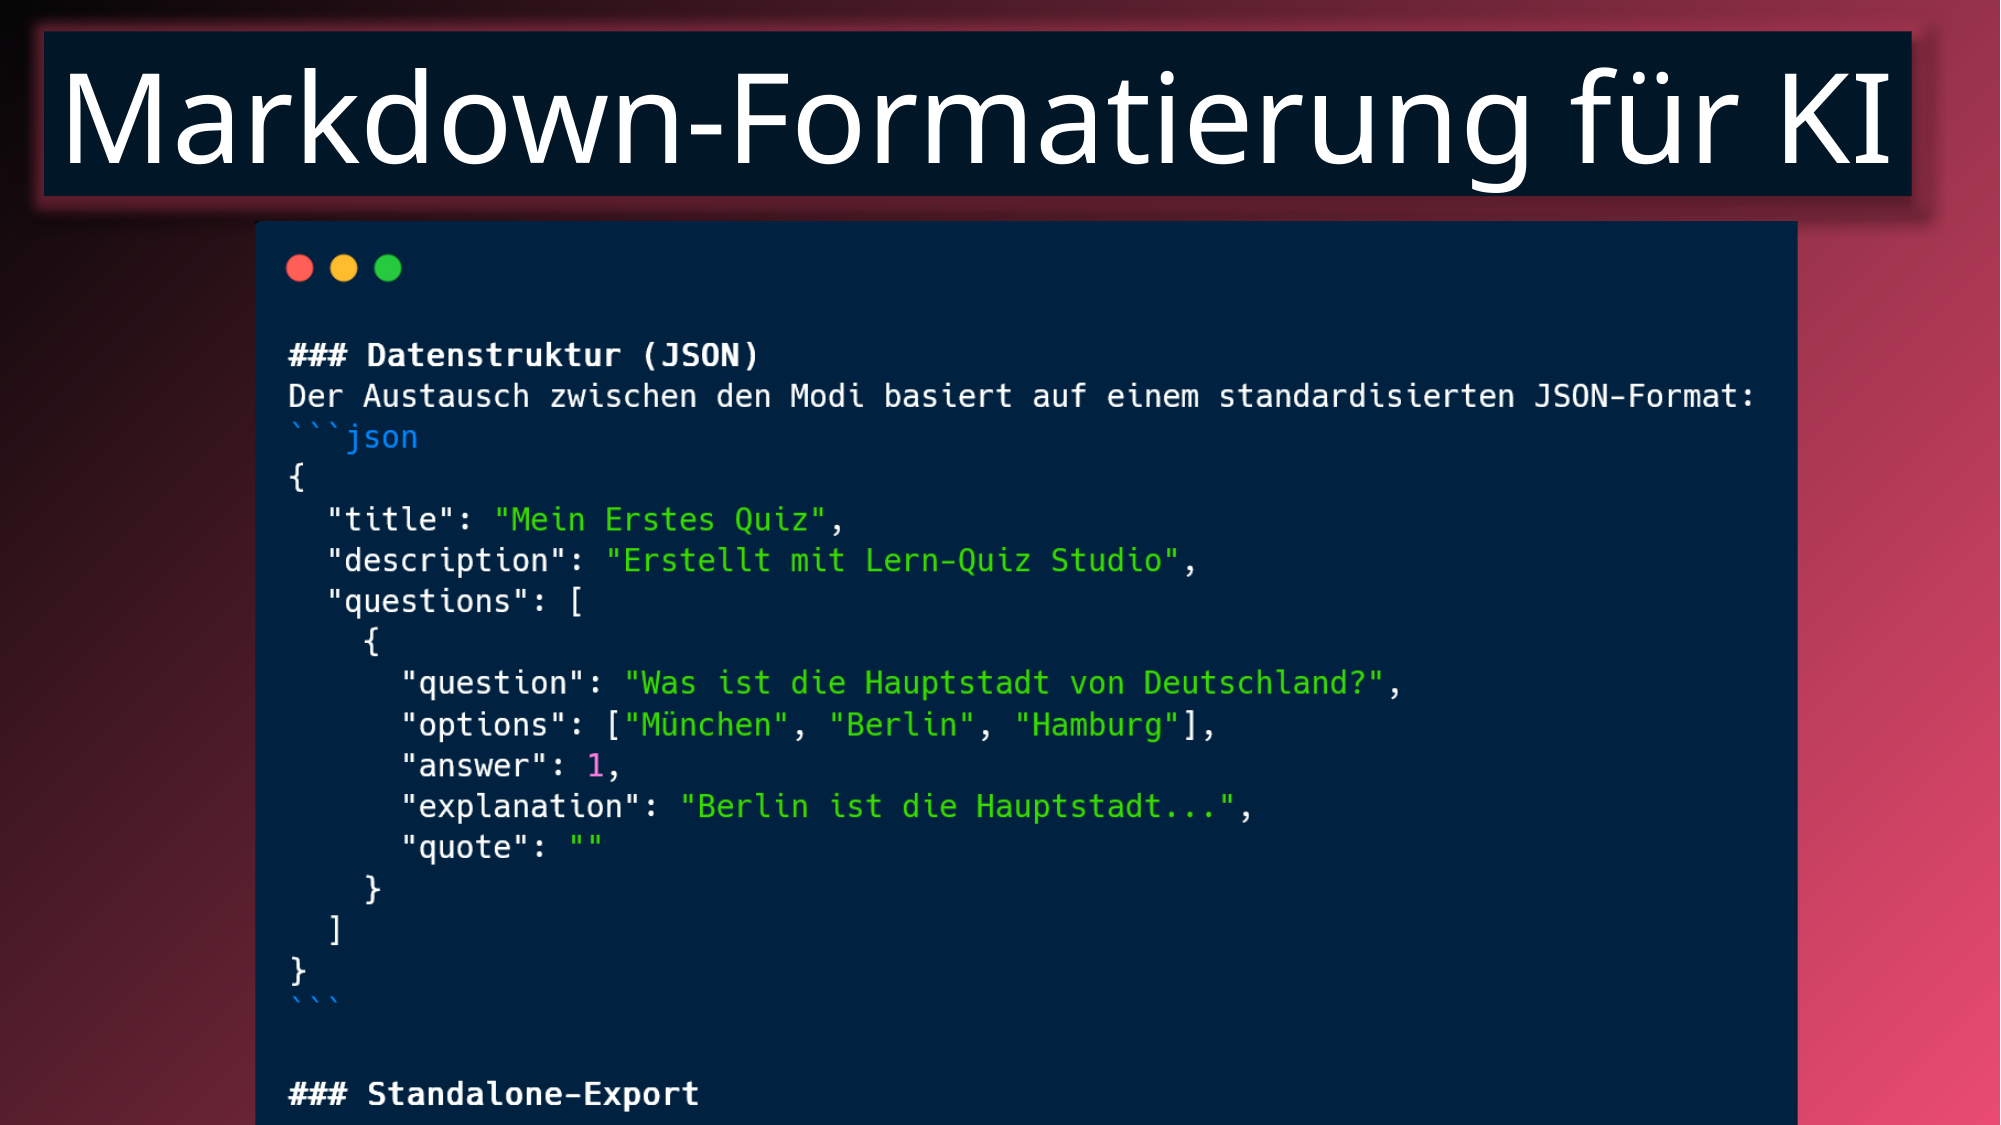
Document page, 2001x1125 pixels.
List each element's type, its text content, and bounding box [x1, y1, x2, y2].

picture [254, 221, 1799, 1125]
text_box Markdown-Formatierung für KI [44, 31, 1912, 197]
